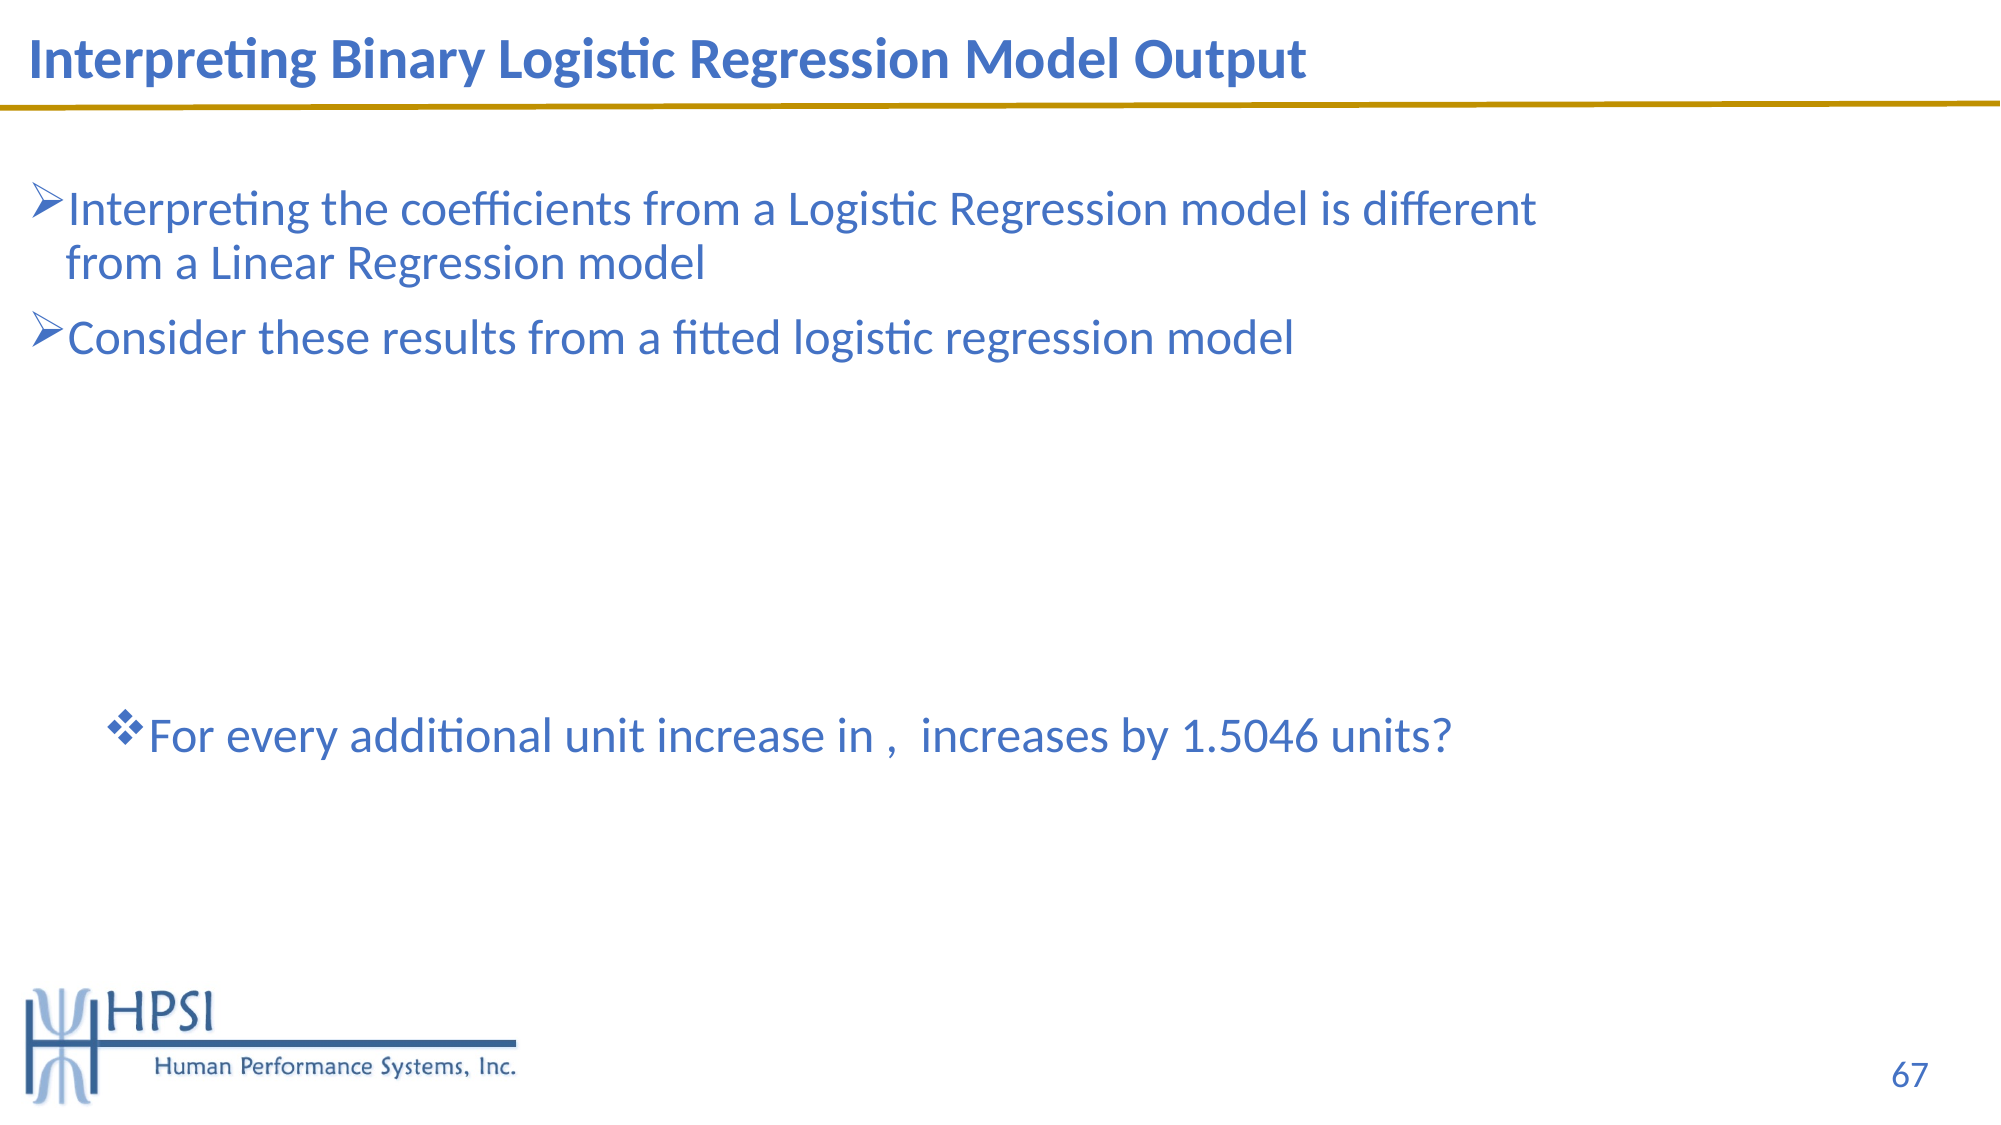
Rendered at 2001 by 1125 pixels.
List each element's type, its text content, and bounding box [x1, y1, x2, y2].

title Interpreting Binary Logistic Regression Model Output [13, 0, 1739, 120]
slide_number 67 [1493, 1042, 1944, 1103]
picture [21, 981, 524, 1108]
